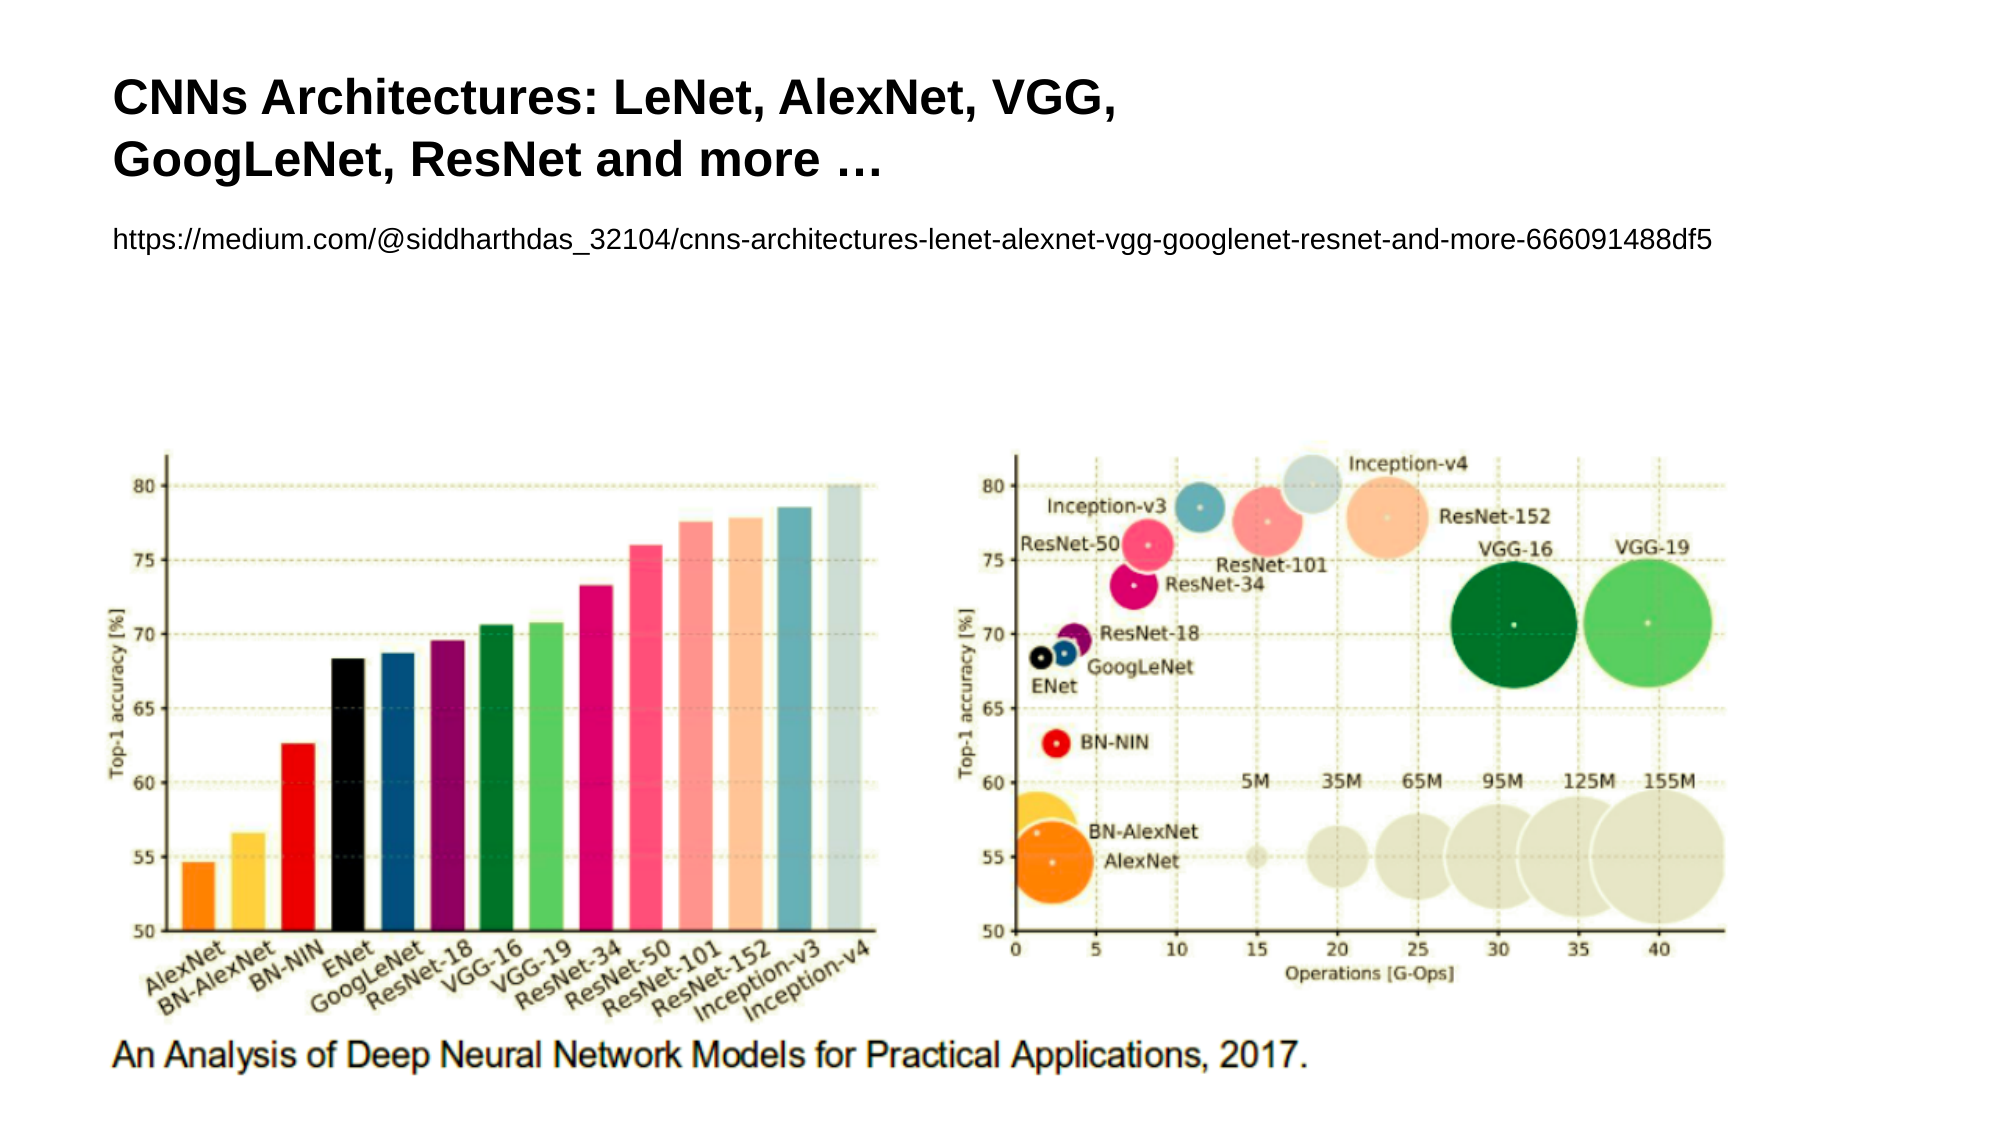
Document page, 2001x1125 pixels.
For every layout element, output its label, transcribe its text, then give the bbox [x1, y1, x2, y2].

text_box https://medium.com/@siddharthdas_32104/cnns-architectures-lenet-alexnet-vgg-googlenet-resnet-and-more-666091488df5 [97, 205, 1814, 289]
text_box CNNs Architectures: LeNet, AlexNet, VGG, GoogLeNet, ResNet and more … [97, 46, 1203, 205]
picture [97, 419, 1752, 1091]
